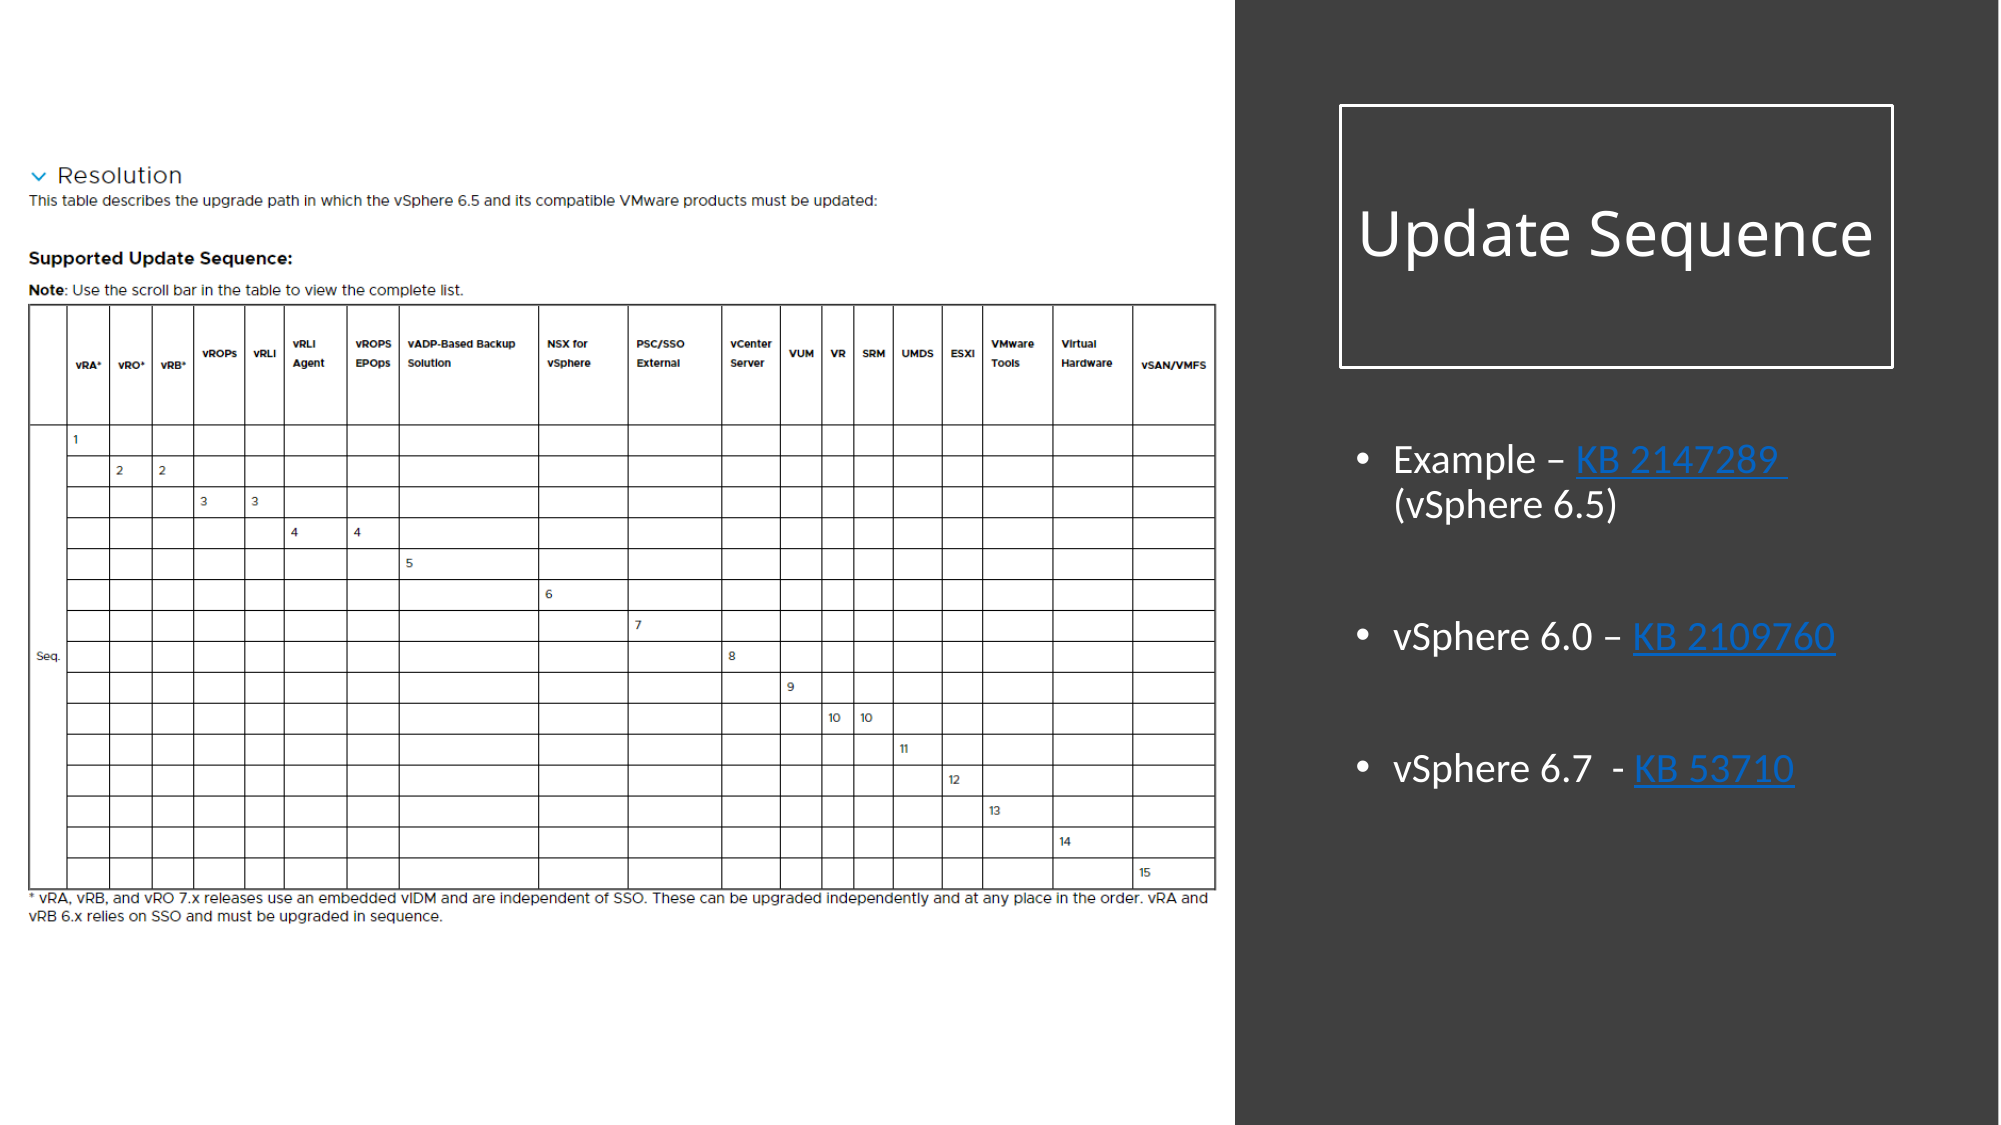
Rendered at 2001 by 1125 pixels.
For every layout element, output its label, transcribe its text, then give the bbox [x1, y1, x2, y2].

title Update Sequence [1340, 105, 1893, 368]
list Example – KB 2147289 (vSphere 6.5) vSphere 6.0 – KB 2109760 vSphere 6.7 - KB 53710 [1340, 430, 1893, 991]
picture [9, 161, 1226, 931]
text_box [1235, 0, 1999, 1125]
